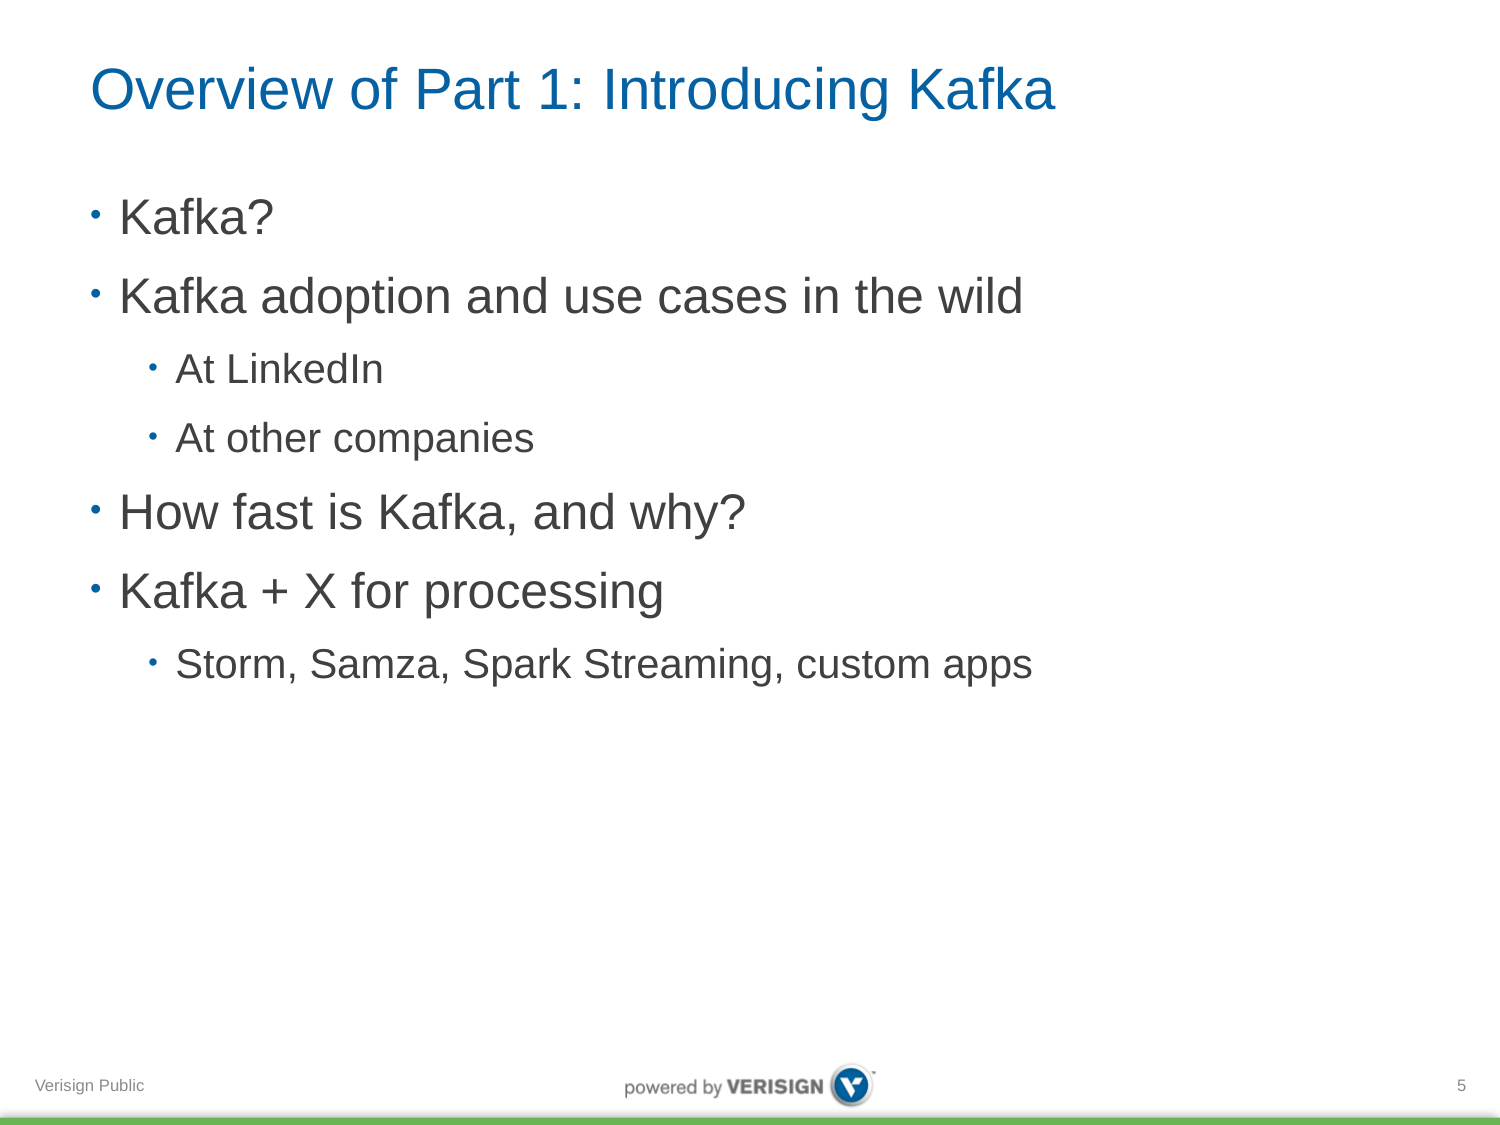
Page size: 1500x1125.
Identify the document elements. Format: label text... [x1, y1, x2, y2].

slide_number 5 [1422, 1072, 1482, 1098]
title Overview of Part 1: Introducing Kafka [75, 40, 1425, 132]
picture [622, 1058, 878, 1112]
list Kafka? Kafka adoption and use cases in the wild At LinkedIn At other companies How fast is Kafka, and why? Kafka + X for processing Storm, Samza, Spark Streaming, custom apps [75, 176, 1425, 1040]
